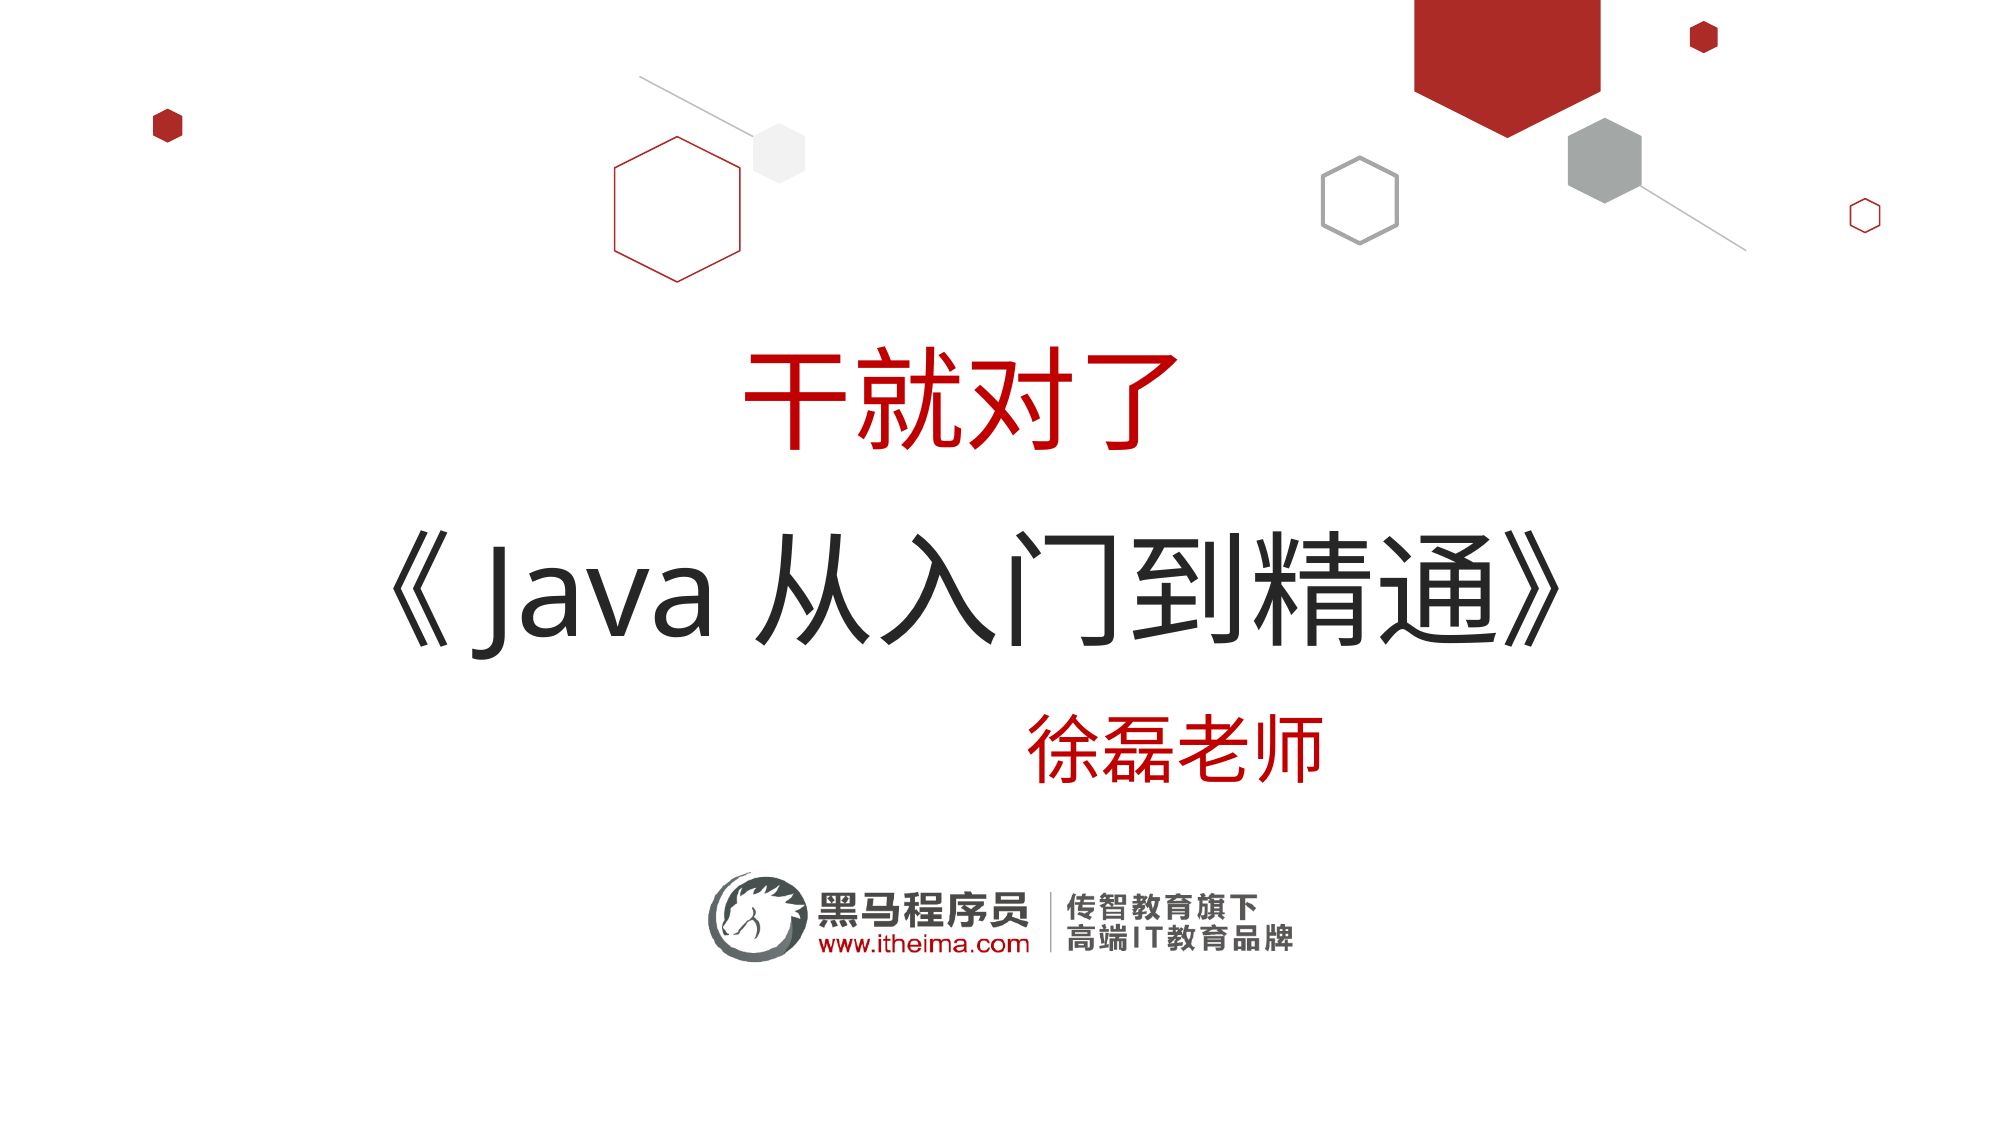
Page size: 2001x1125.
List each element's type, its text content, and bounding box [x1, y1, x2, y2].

title 《Java从入门到精通》 [117, 358, 1836, 664]
text_box 徐磊老师 [790, 674, 1564, 821]
list 干就对了 [507, 318, 1281, 465]
picture [707, 868, 1293, 965]
